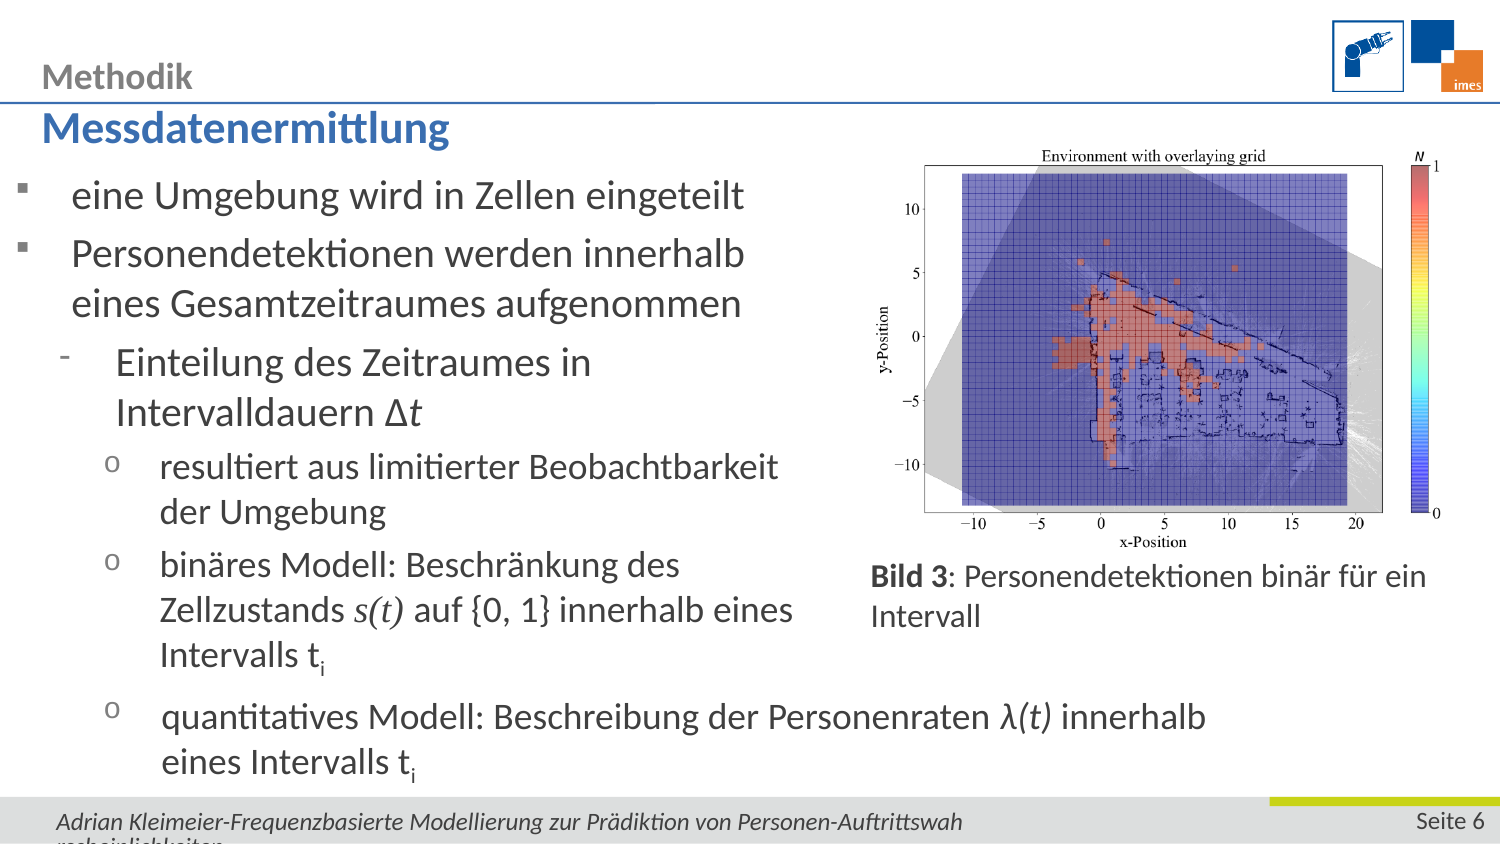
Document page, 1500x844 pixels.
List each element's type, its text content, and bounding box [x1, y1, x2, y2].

picture [1332, 20, 1404, 92]
list Methodik [41, 43, 1223, 103]
footer Adrian Kleimeier-Frequenzbasierte Modellierung zur Prädiktion von Personen-Auftrittswahrscheinlichkeiten [41, 796, 988, 844]
picture [1411, 20, 1483, 92]
list eine Umgebung wird in Zellen eingeteilt Personendetektionen werden innerhalb eines Gesamtzeitraumes aufgenommen Einteilung des Zeitraumes in Intervalldauern Δt resultiert aus limitierter Beobachtbarkeit der Umgebung binäres Modell: Beschränkung des Zellzustands s(t) auf {0, 1} innerhalb eines Intervalls ti s [0, 160, 828, 708]
picture [853, 111, 1500, 568]
text_box Bild 3: Personendetektionen binär für ein Intervall [855, 576, 1500, 642]
title Messdatenermittlung [41, 103, 1223, 162]
text_box quantitatives Modell: Beschreibung der Personenraten λ(t) innerhalb eines Intervalls ti [146, 684, 1222, 796]
